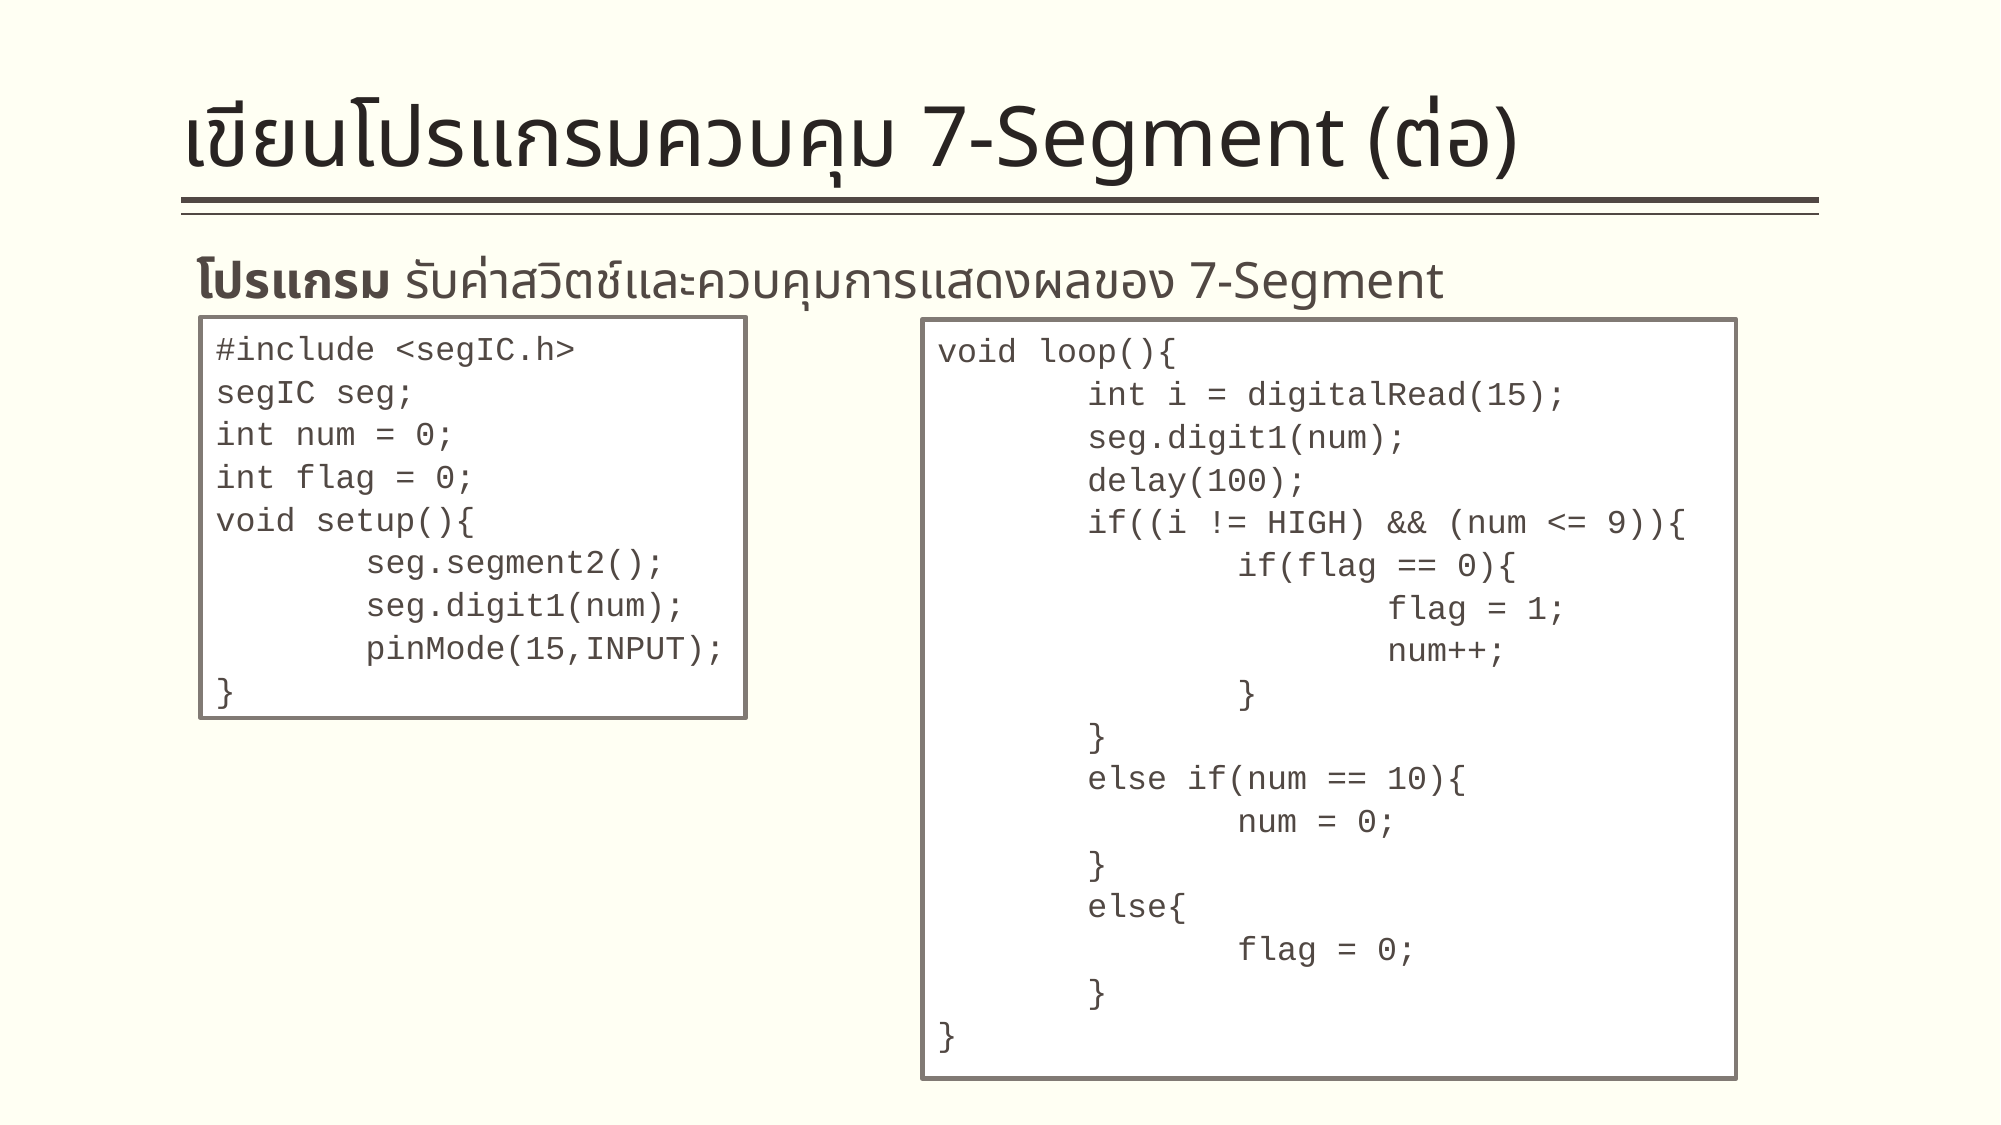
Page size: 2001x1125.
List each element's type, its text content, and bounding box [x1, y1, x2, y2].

title เขียนโปรแกรมควบคุม 7-Segment (ต่อ) [181, 12, 1819, 193]
text_box #include <segIC.h> segIC seg; int num = 0; int flag = 0; void setup(){ seg.segment2(); seg.digit1(num); pinMode(15,INPUT); } [200, 316, 746, 718]
text_box โปรแกรม รับค่าสวิตช์และควบคุมการแสดงผลของ 7-Segment [181, 241, 1913, 316]
text_box void loop(){ int i = digitalRead(15); seg.digit1(num); delay(100); if((i != HIGH) && (num <= 9)){ if(flag == 0){ flag = 1; num++; } } else if(num == 10){ num = 0; } else{ flag = 0; } } [922, 319, 1736, 1079]
